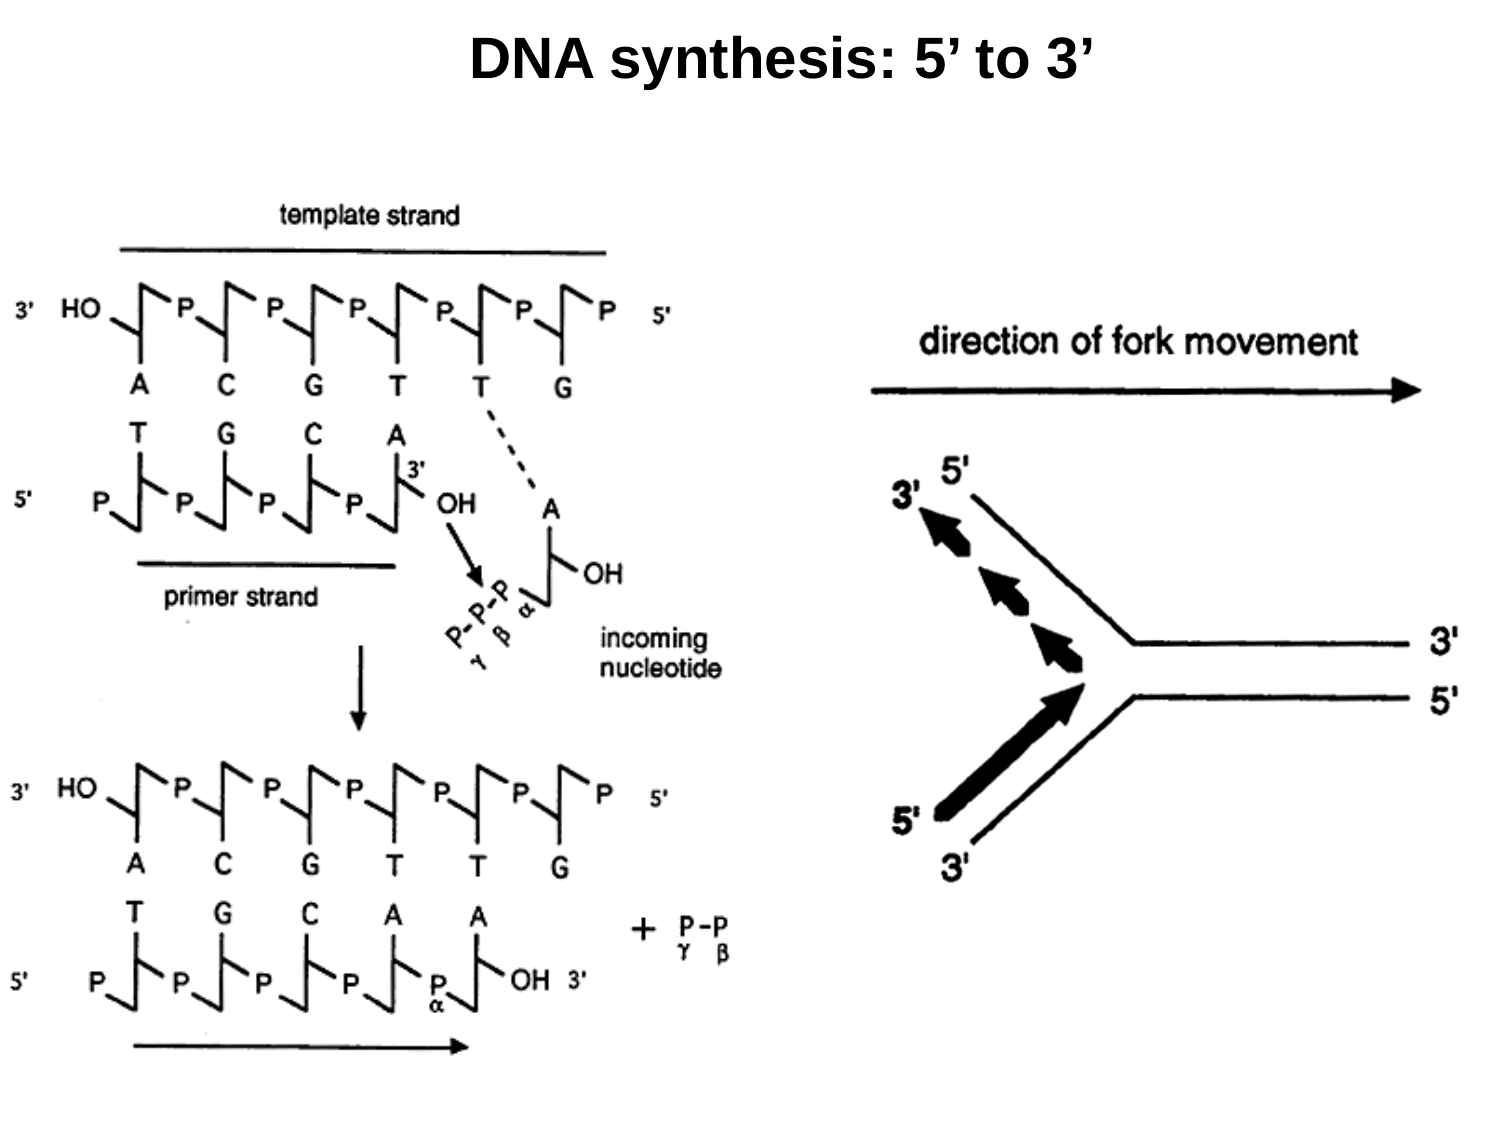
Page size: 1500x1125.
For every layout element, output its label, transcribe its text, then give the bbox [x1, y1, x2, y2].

picture [840, 305, 1476, 901]
picture [0, 197, 751, 1067]
text_box DNA synthesis: 5’ to 3’ [454, 12, 1112, 98]
